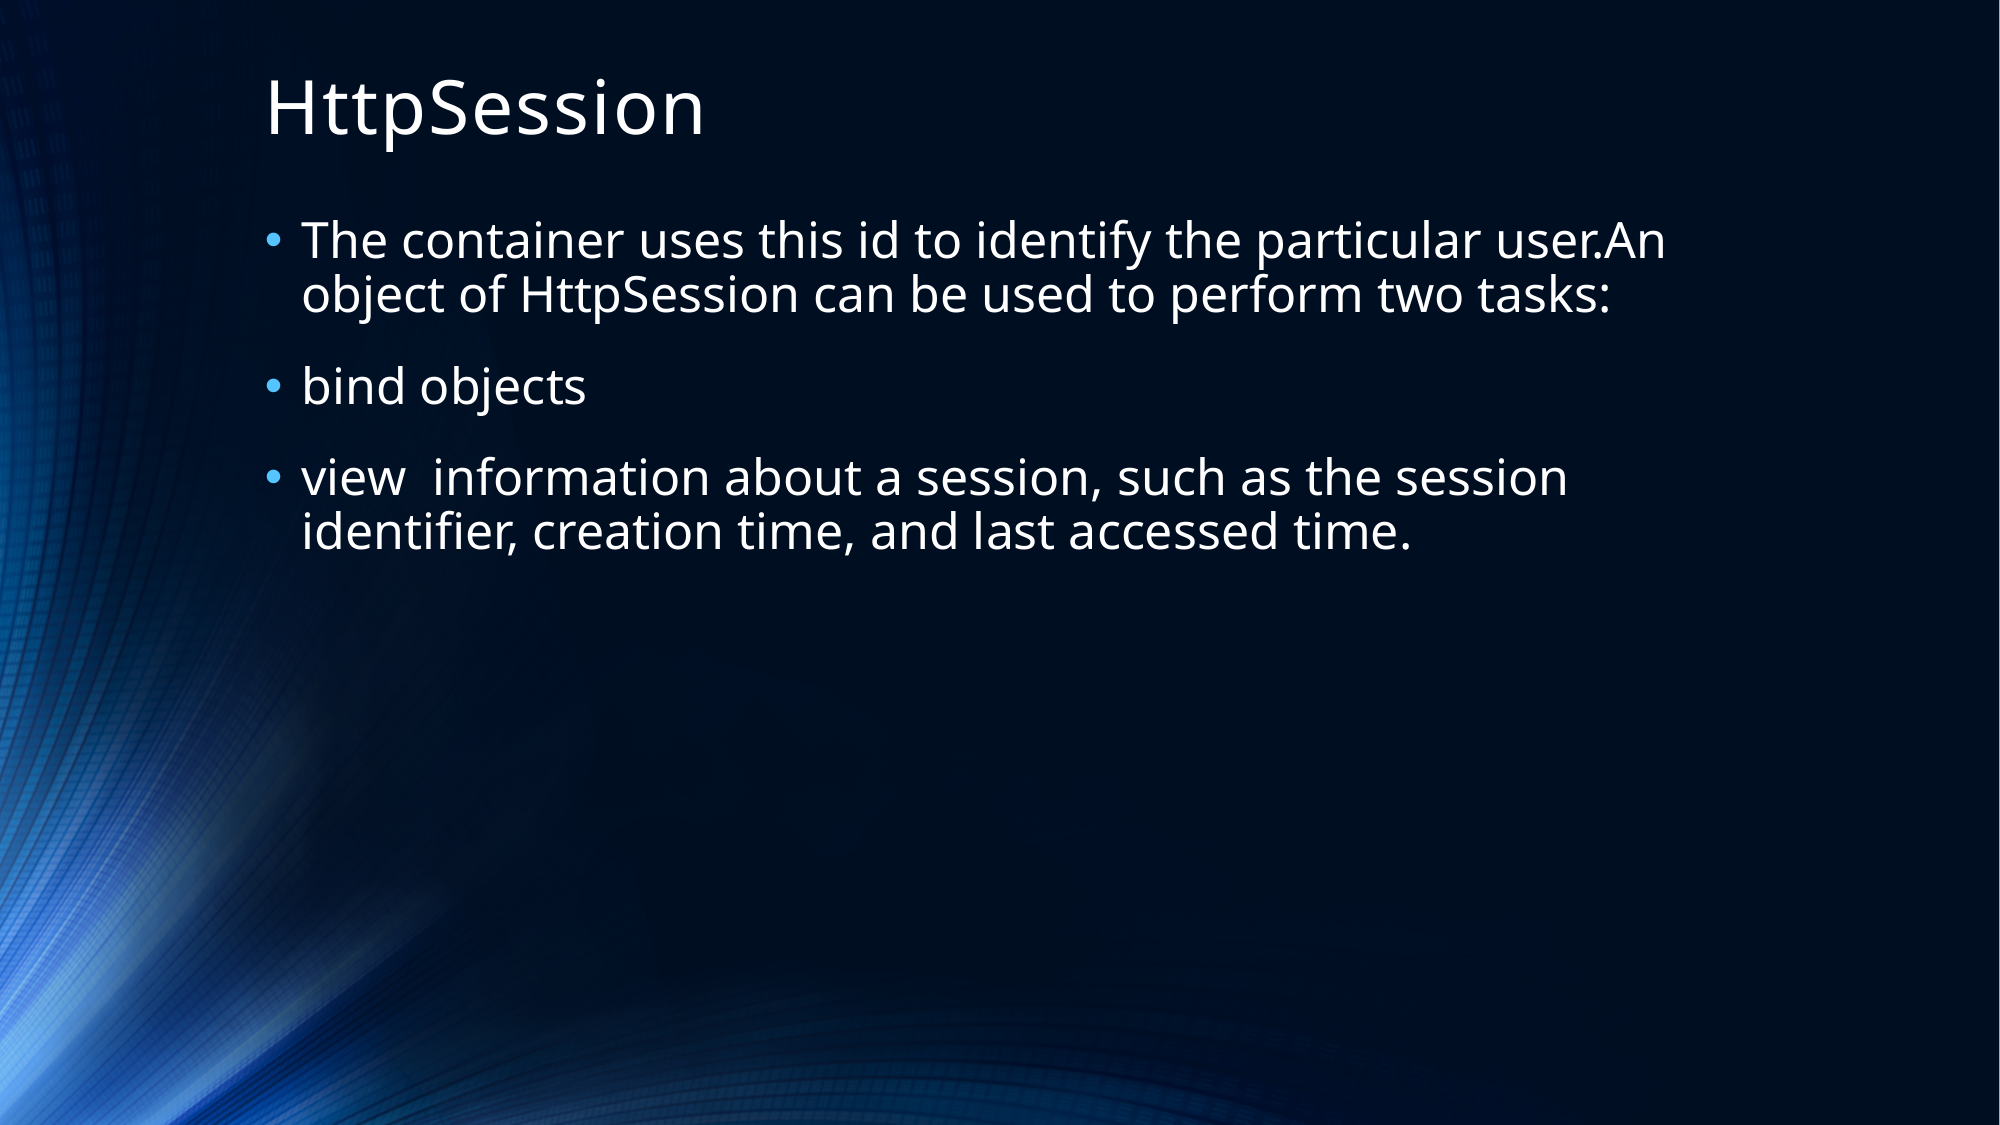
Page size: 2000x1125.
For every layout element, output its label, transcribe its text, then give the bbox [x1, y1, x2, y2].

picture [0, 0, 2000, 1125]
title HttpSession [249, 62, 1750, 173]
list The container uses this id to identify the particular user.An object of HttpSession can be used to perform two tasks: bind objects view information about a session, such as the session identifier, creation time, and last accessed time. [249, 208, 1749, 988]
